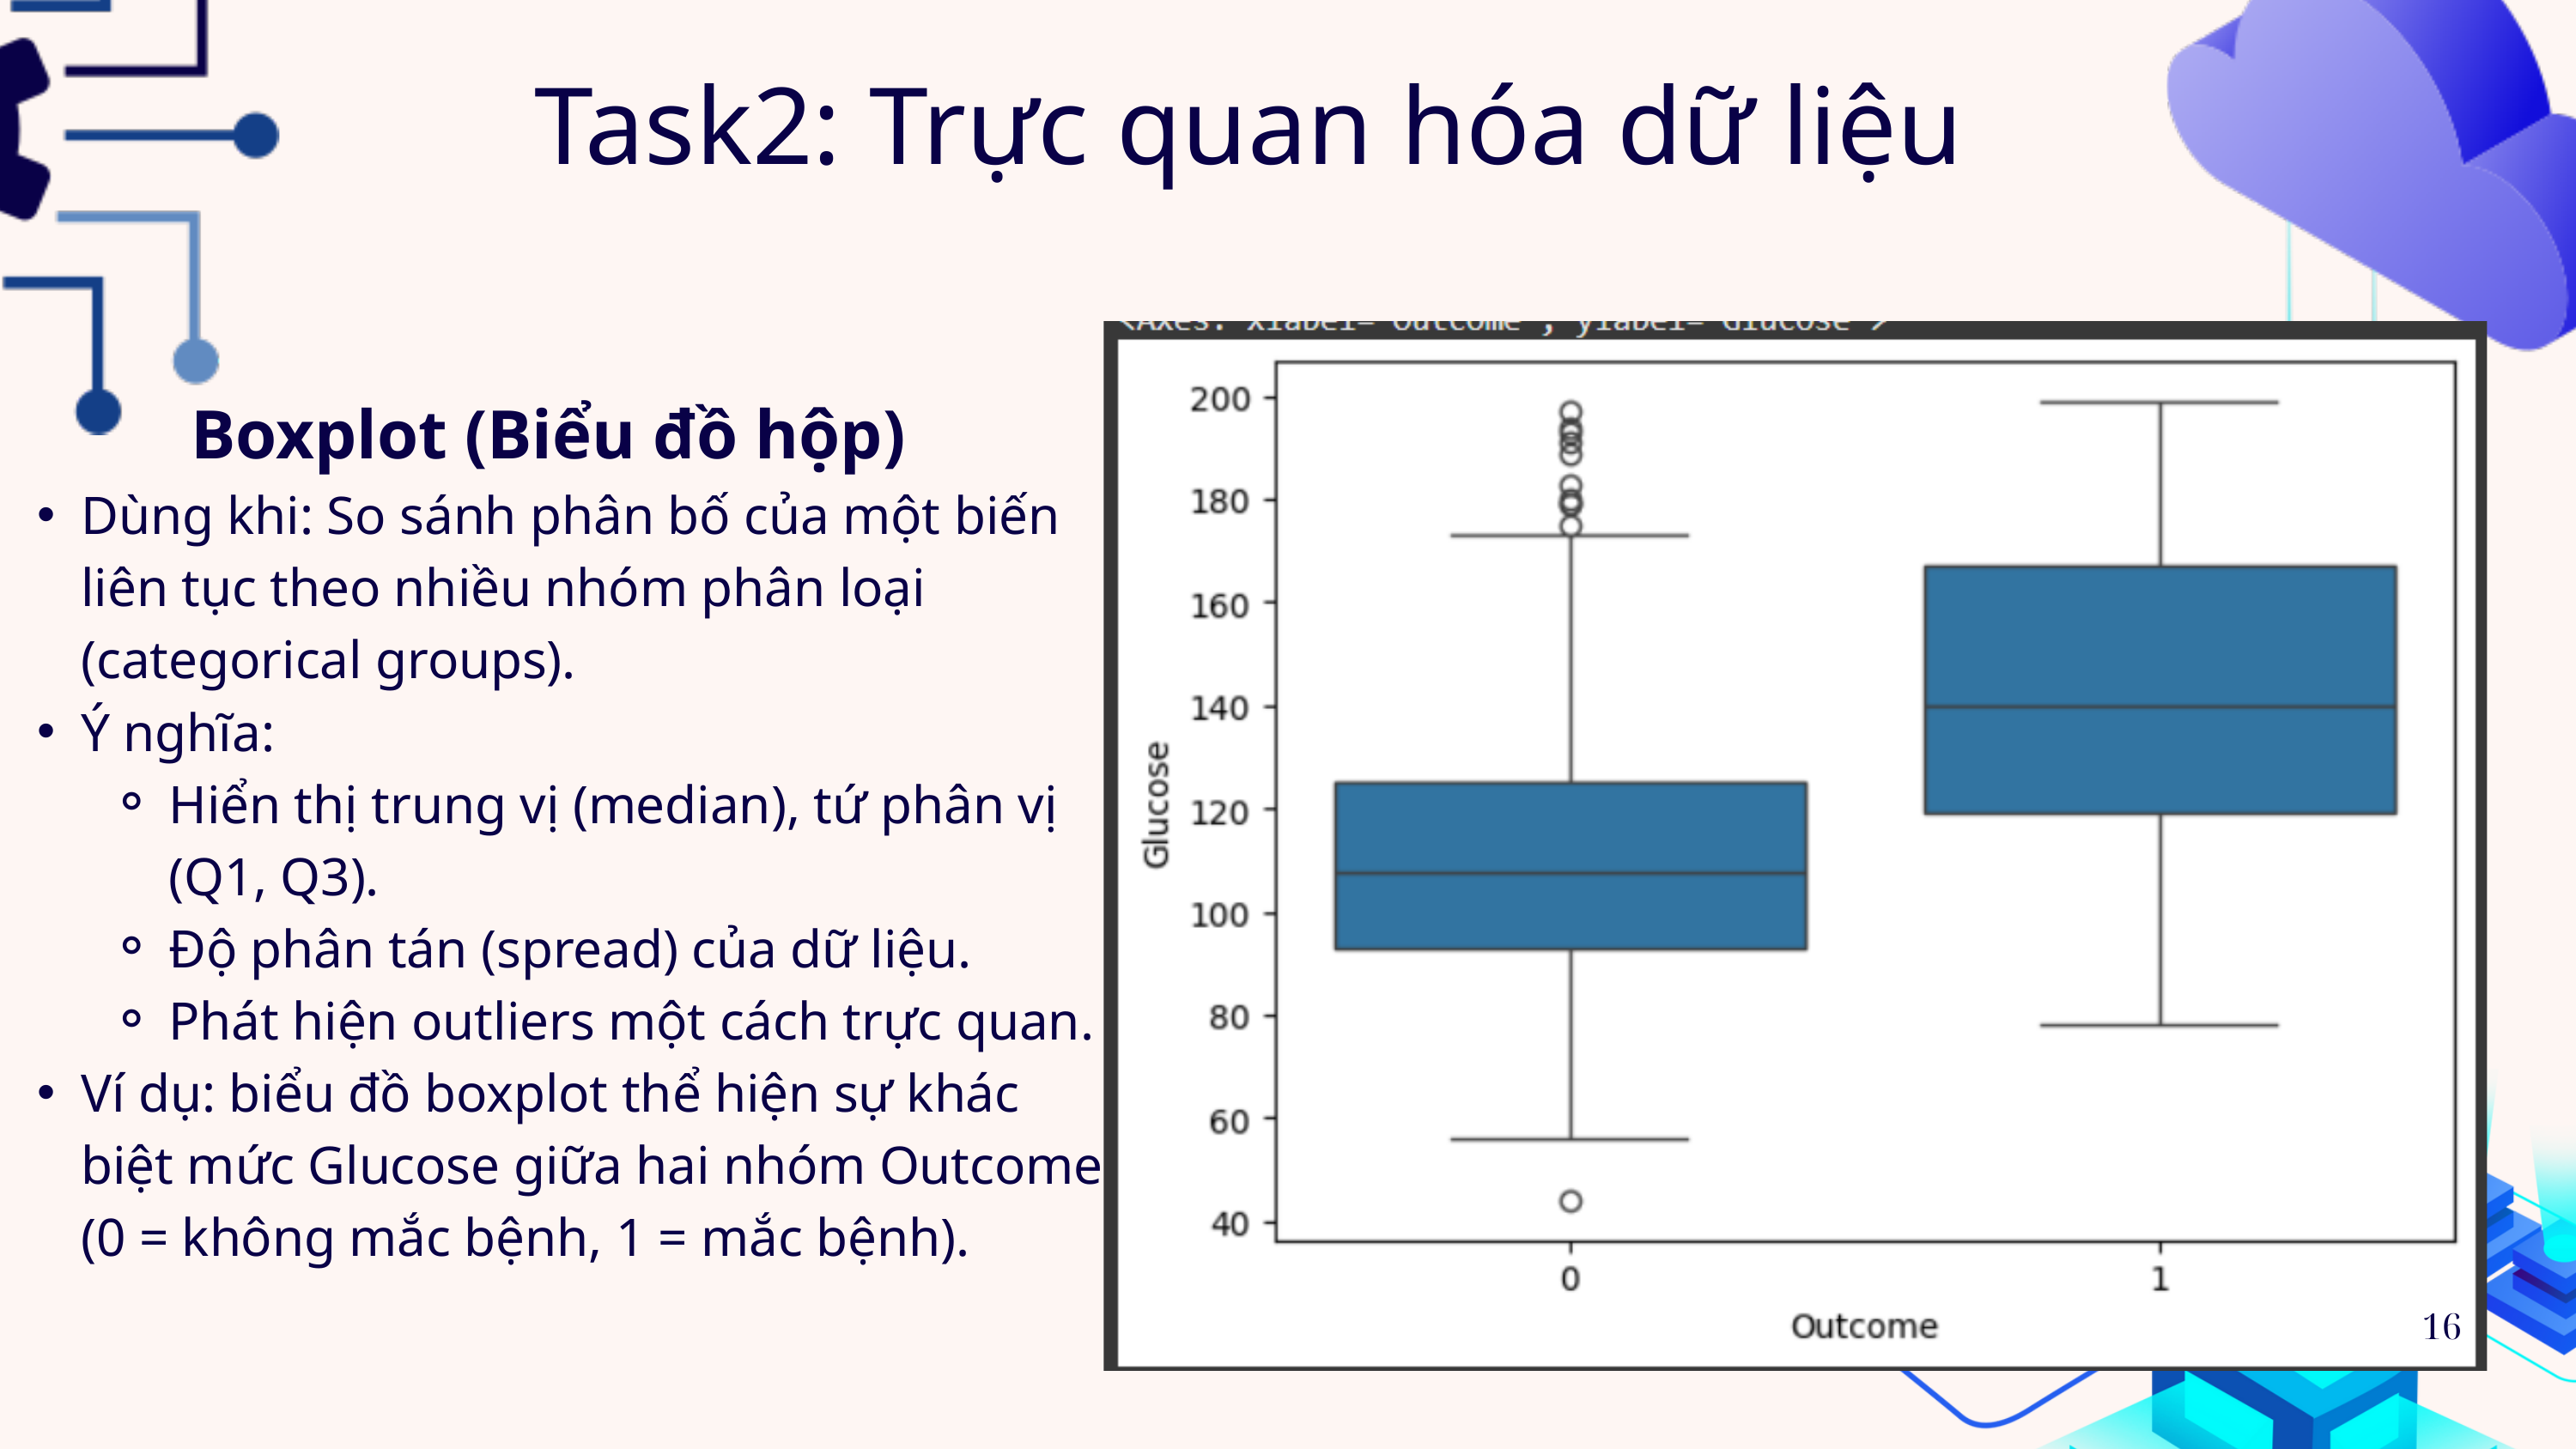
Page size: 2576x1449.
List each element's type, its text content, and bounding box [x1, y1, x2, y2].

text_box Boxplot (Biểu đồ hộp) Dùng khi: So sánh phân bố của một biến liên tục theo nhiều nhóm phân loại (categorical groups). Ý nghĩa: Hiển thị trung vị (median), tứ phân vị (Q1, Q3). Độ phân tán (spread) của dữ liệu. Phát hiện outliers một cách trực quan. Ví dụ: biểu đồ boxplot thể hiện sự khác biệt mức Glucose giữa hai nhóm Outcome (0 = không mắc bệnh, 1 = mắc bệnh). [0, 379, 1104, 1449]
text_box [2166, 0, 2576, 506]
text_box [1892, 1050, 2576, 1449]
text_box [0, 0, 280, 379]
text_box 16 [2421, 1296, 2462, 1348]
text_box Task2: Trực quan hóa dữ liệu [528, 82, 1971, 186]
text_box [1103, 321, 2488, 1371]
